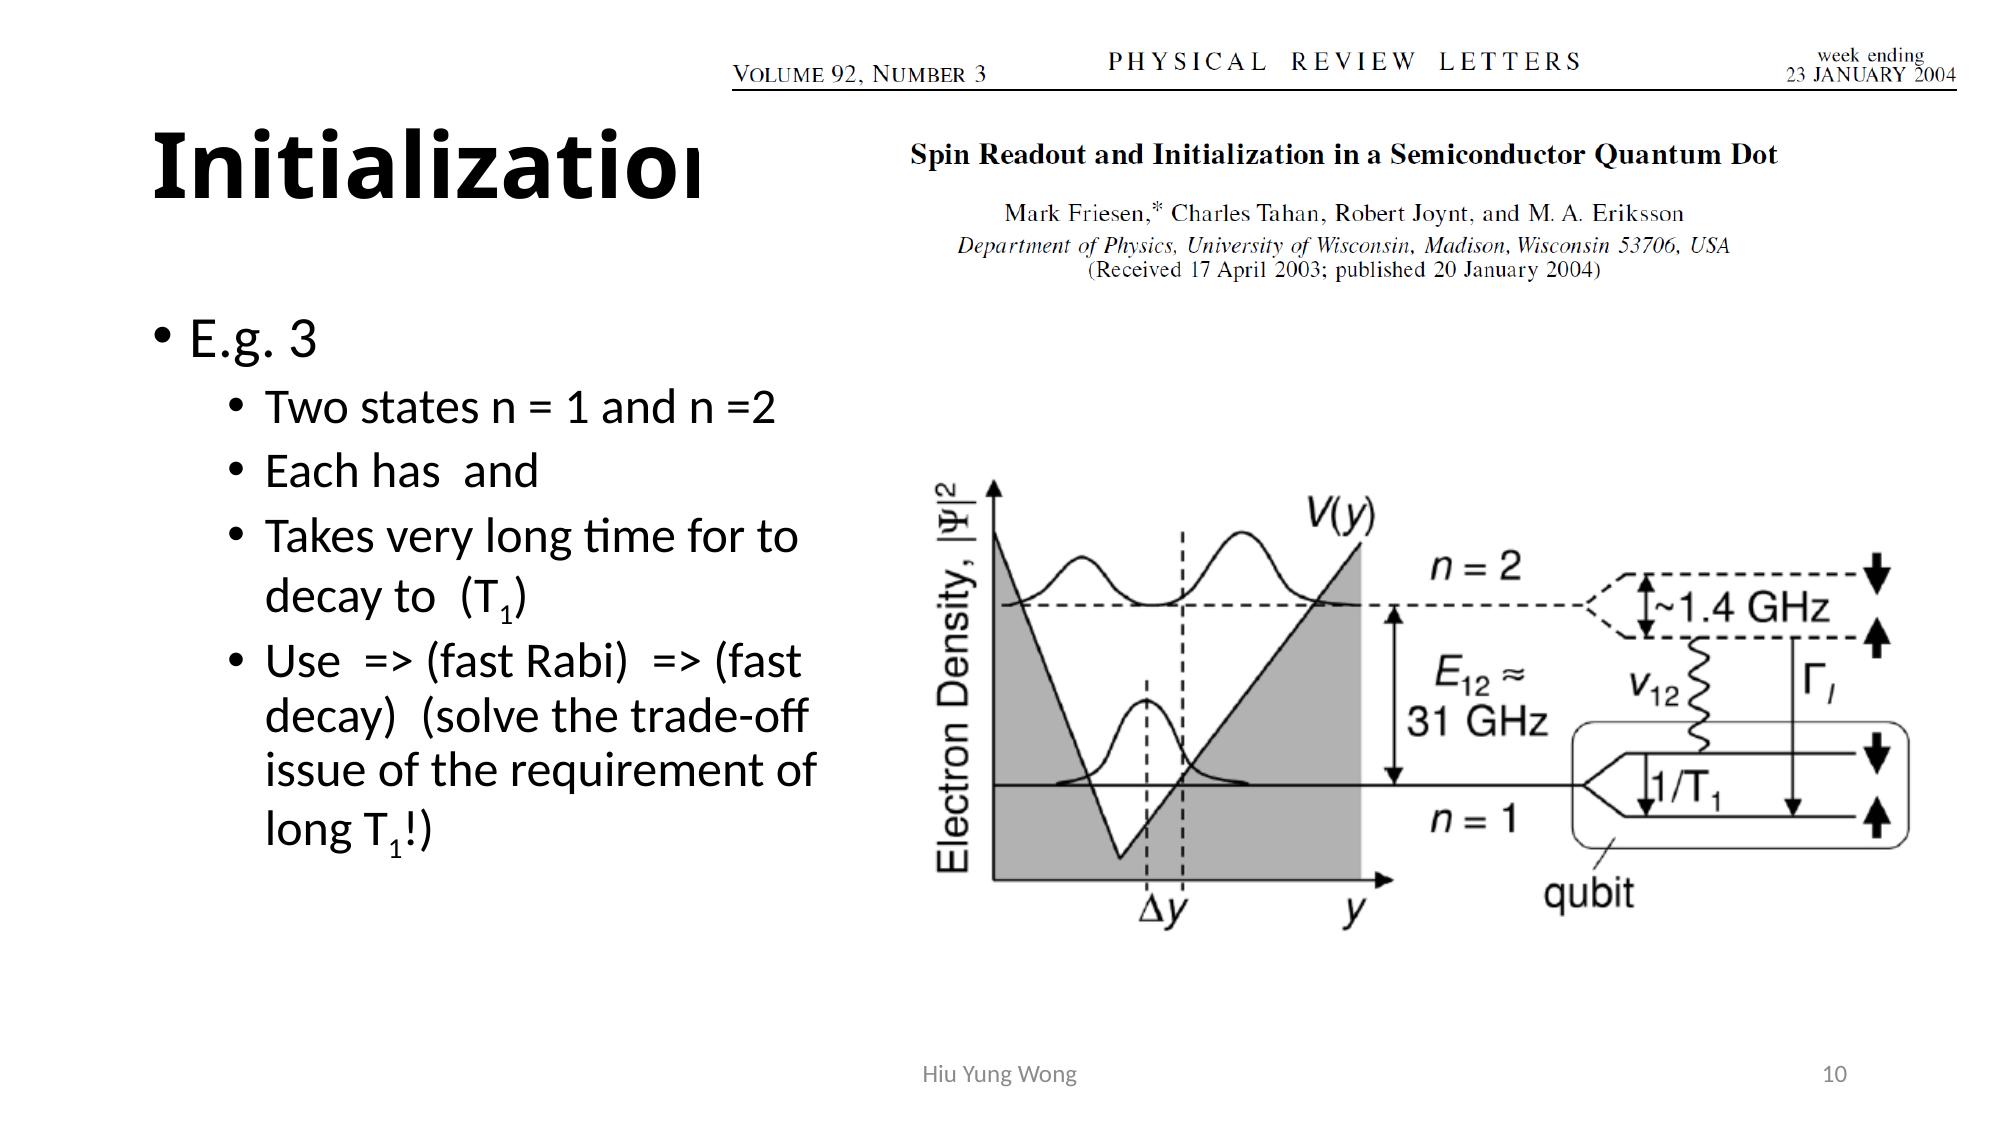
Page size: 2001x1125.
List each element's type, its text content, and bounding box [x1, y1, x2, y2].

slide_number 10 [1412, 1042, 1863, 1103]
picture [699, 9, 2000, 288]
picture [874, 466, 1974, 964]
title Initialization [137, 59, 699, 278]
footer Hiu Yung Wong [662, 1042, 1338, 1103]
